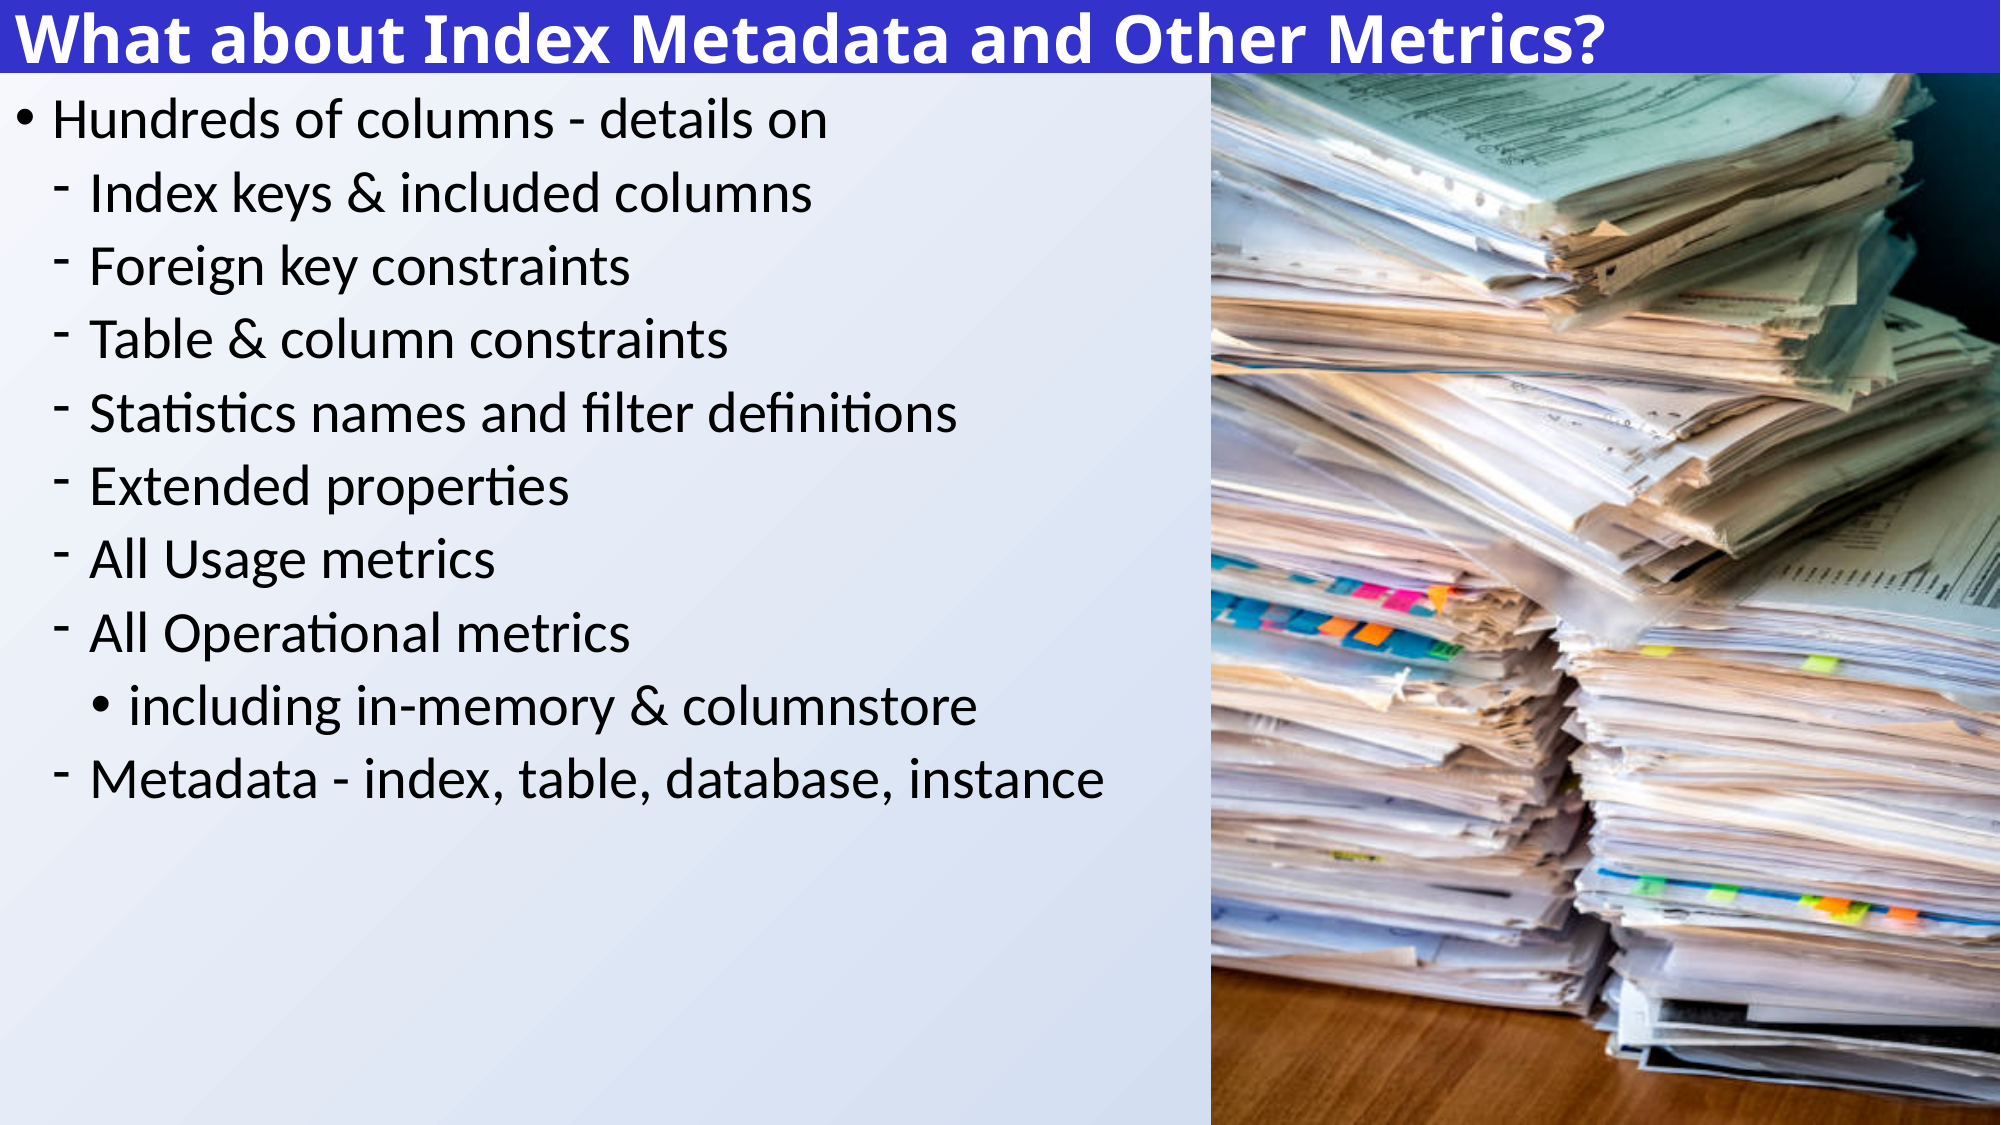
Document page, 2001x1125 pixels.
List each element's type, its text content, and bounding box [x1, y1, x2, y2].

list Hundreds of columns - details on Index keys & included columns Foreign key constraints Table & column constraints Statistics names and filter definitions Extended properties All Usage metrics All Operational metrics including in-memory & columnstore Metadata - index, table, database, instance [0, 73, 1211, 1125]
picture [1211, 73, 2000, 1125]
title What about Index Metadata and Other Metrics? [0, 0, 2000, 73]
